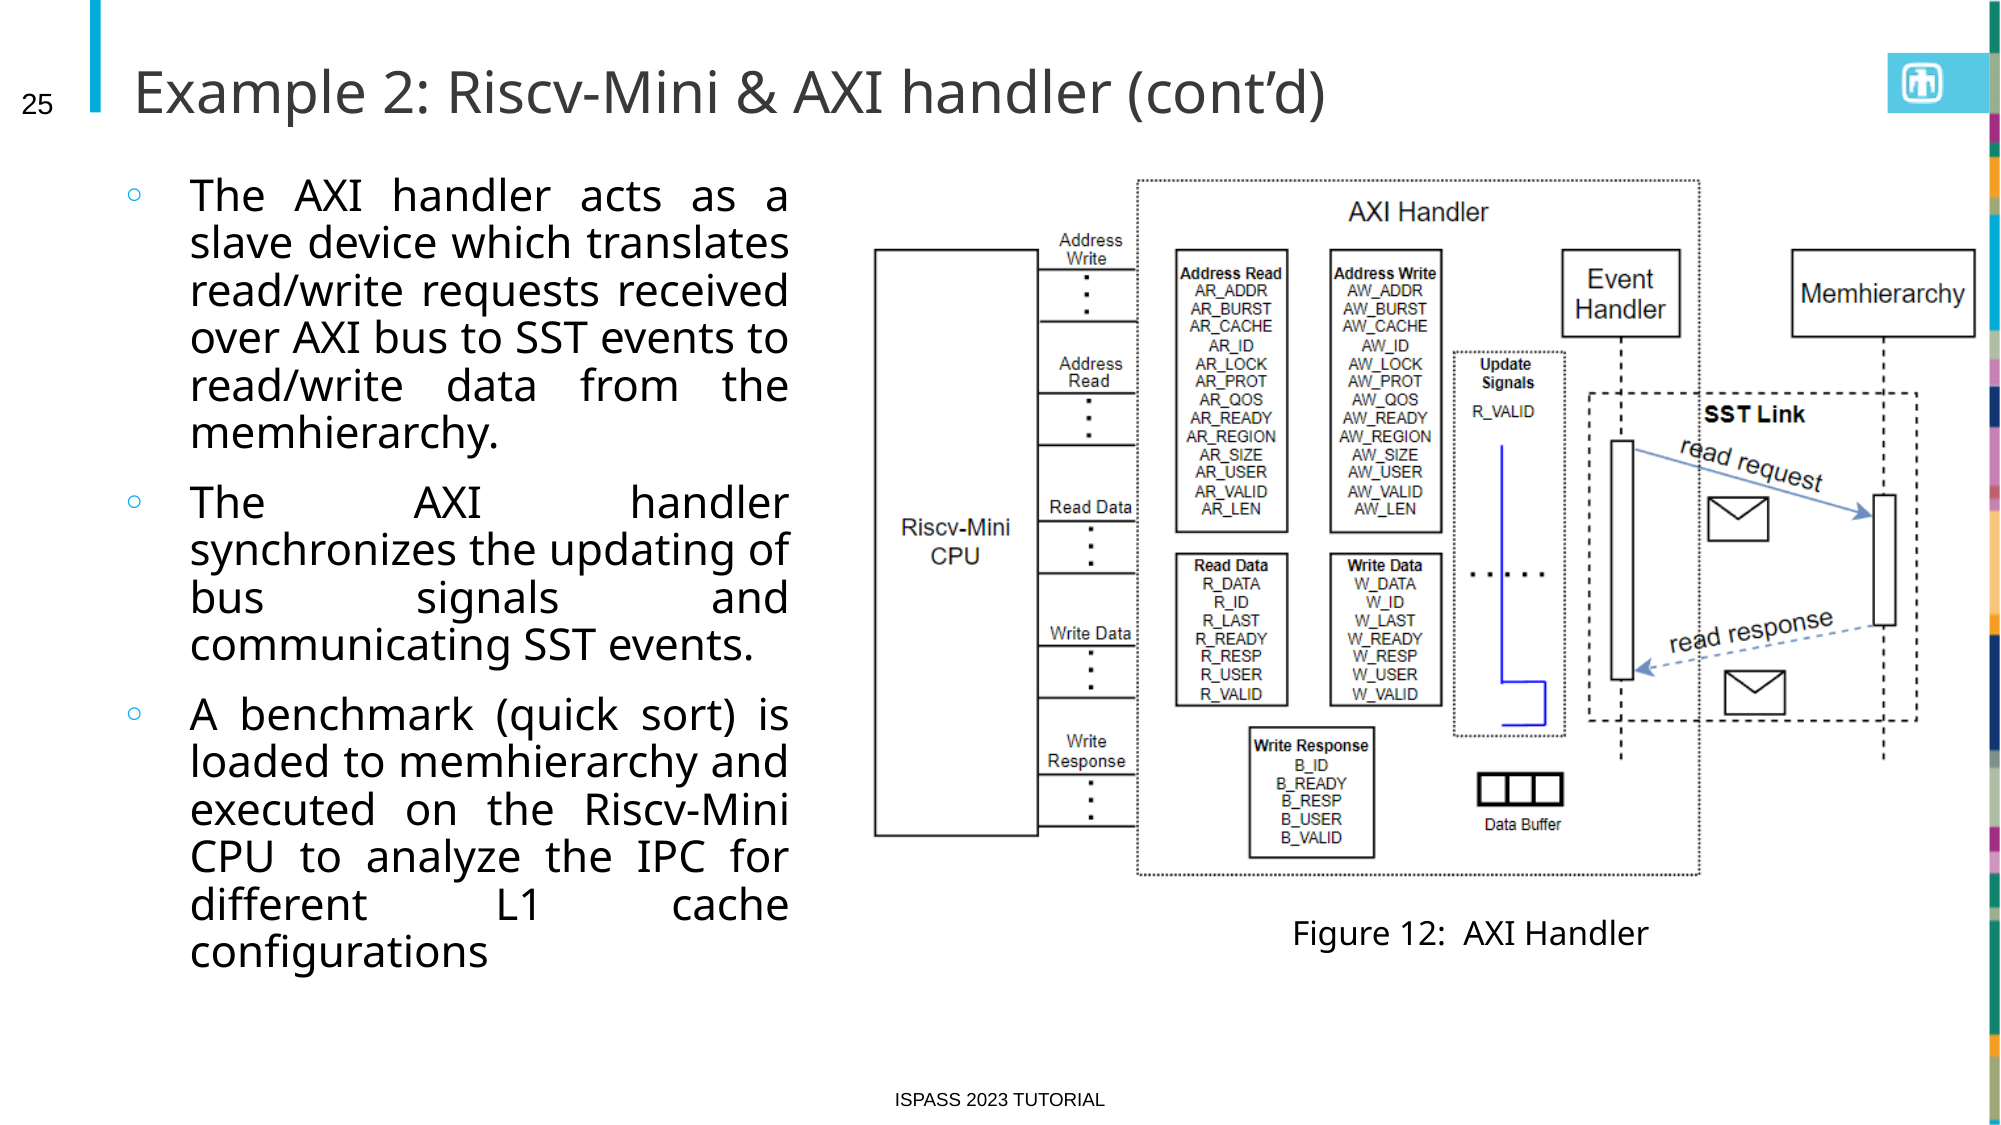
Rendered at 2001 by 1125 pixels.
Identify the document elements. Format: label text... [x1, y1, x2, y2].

title Example 2: Riscv-Mini & AXI handler (cont’d) [118, 39, 1769, 133]
text_box Figure 12: AXI Handler [1277, 908, 1838, 960]
picture [842, 153, 1988, 900]
picture [1990, 330, 1999, 1120]
picture [1901, 62, 1944, 104]
text_box ISPASS 2023 Tutorial [604, 1068, 1396, 1125]
text_box [118, 165, 1067, 1022]
picture [1990, 1, 1999, 215]
slide_number 25 [0, 73, 69, 133]
